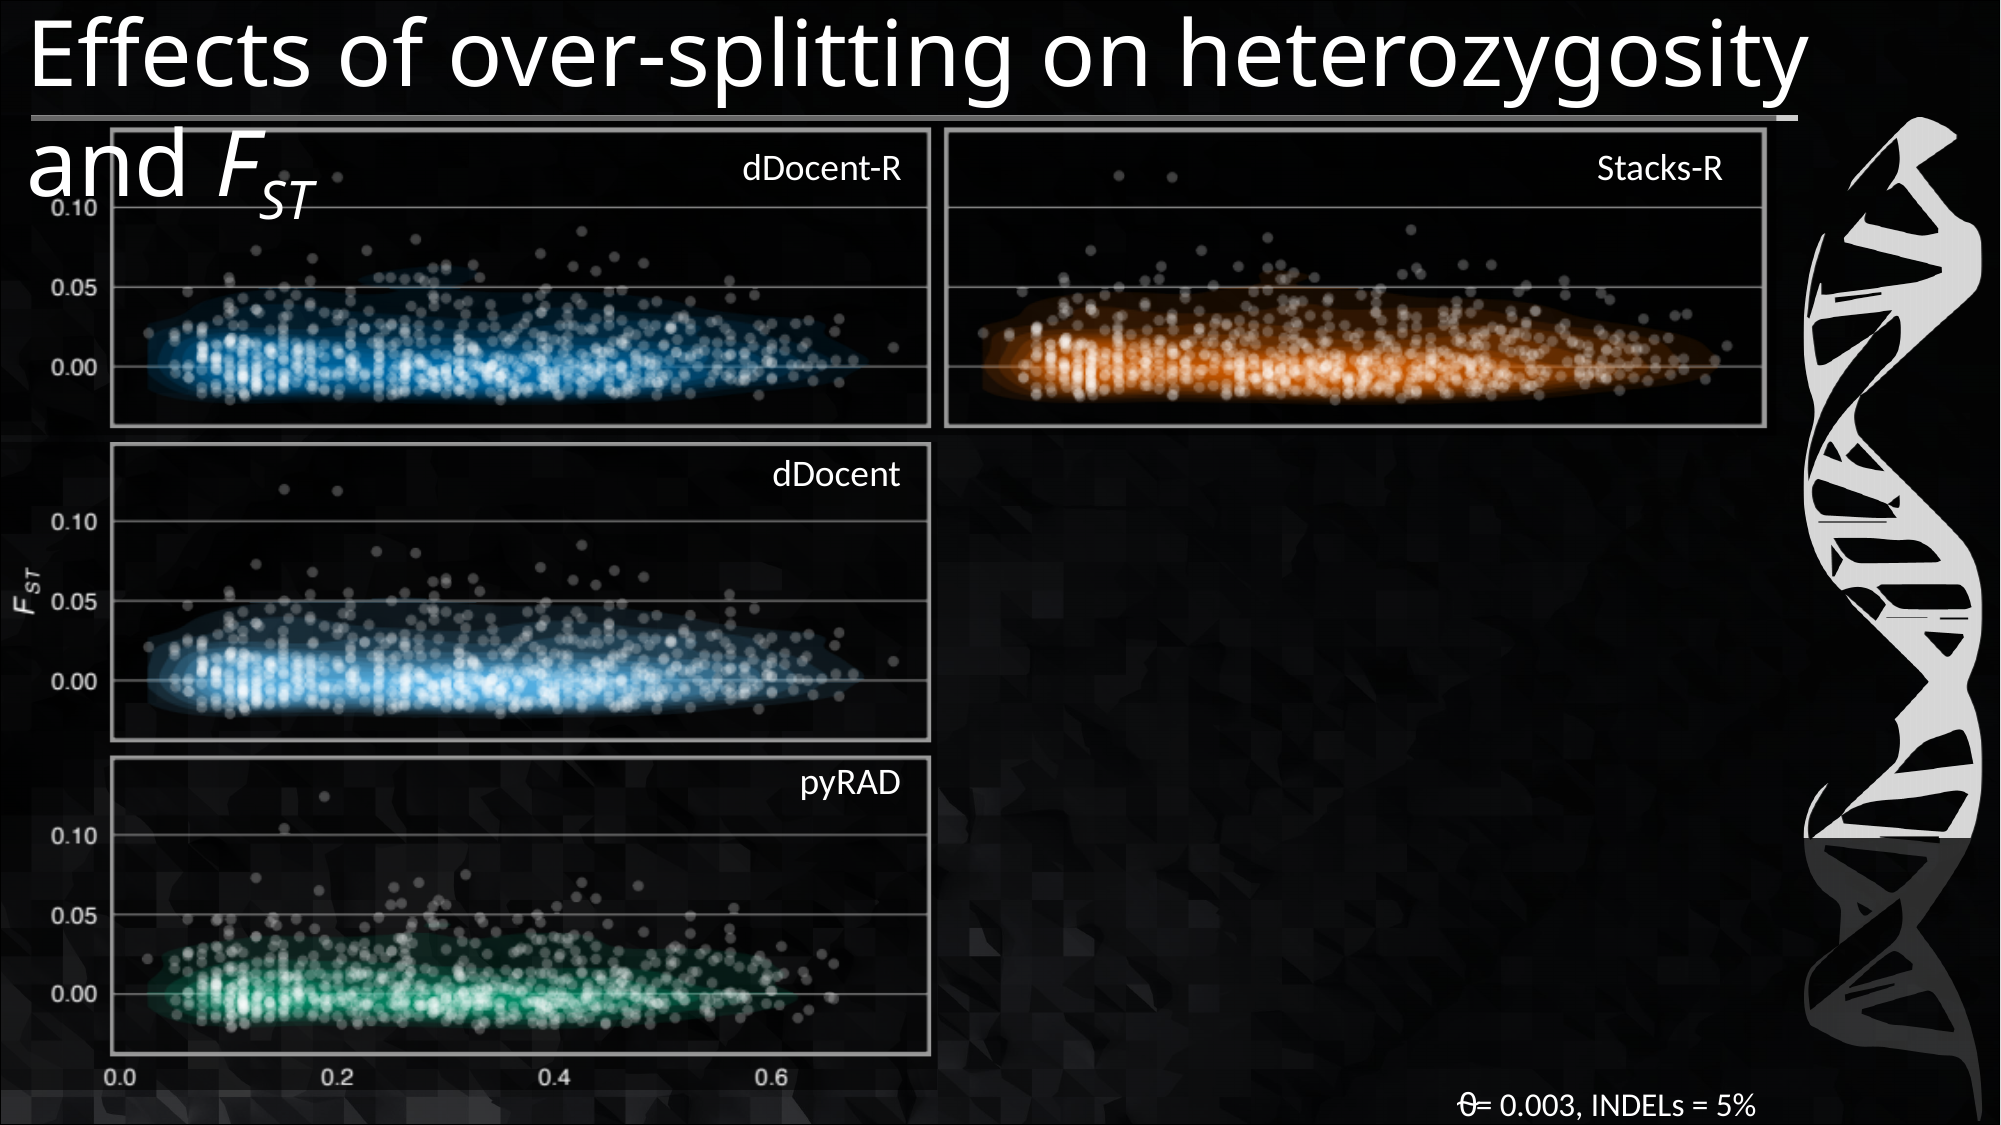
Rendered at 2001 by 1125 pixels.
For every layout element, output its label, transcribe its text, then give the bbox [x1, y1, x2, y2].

picture [0, 1, 1999, 1124]
title Effects of over-splitting on heterozygosity and FST [11, 0, 1960, 218]
text_box ⍬ = 0.003, INDELs = 5% [1433, 1075, 1772, 1125]
